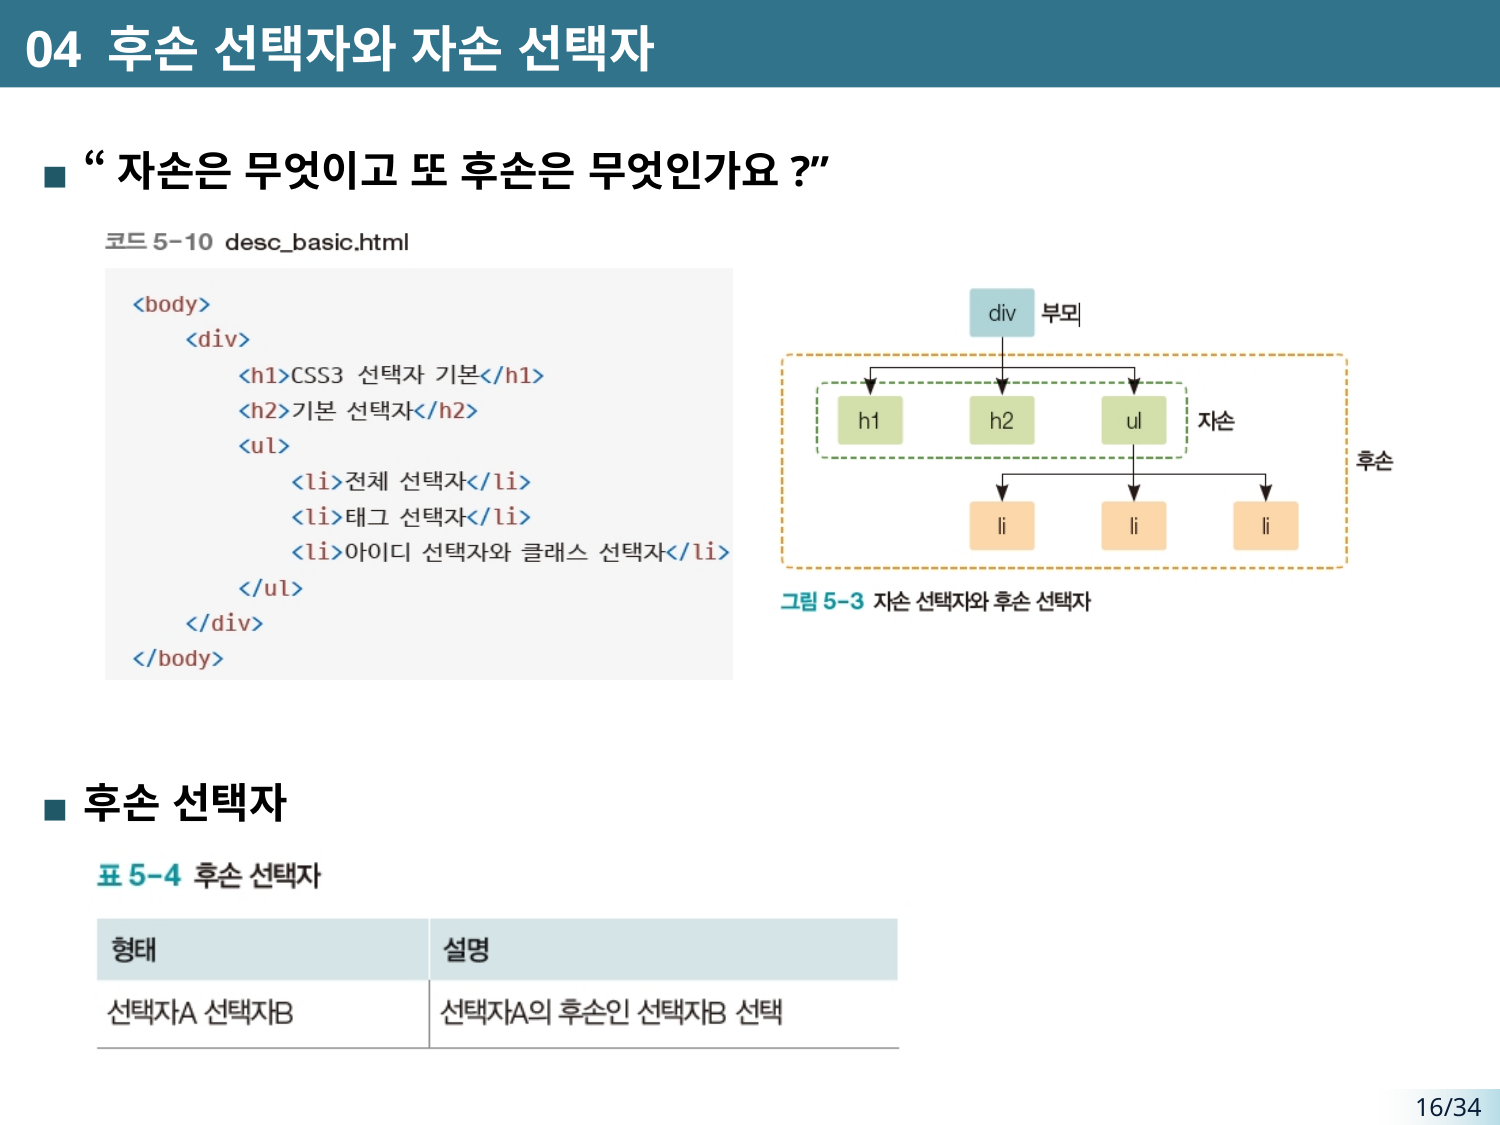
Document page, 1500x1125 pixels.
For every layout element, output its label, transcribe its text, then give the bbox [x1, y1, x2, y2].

picture [762, 275, 1402, 631]
title 04 후손 선택자와 자손 선택자 [10, 8, 1288, 87]
picture [87, 850, 912, 1058]
list “자손은 무엇이고 또 후손은 무엇인가요?” 후손 선택자 [10, 126, 1481, 1057]
picture [104, 225, 734, 680]
